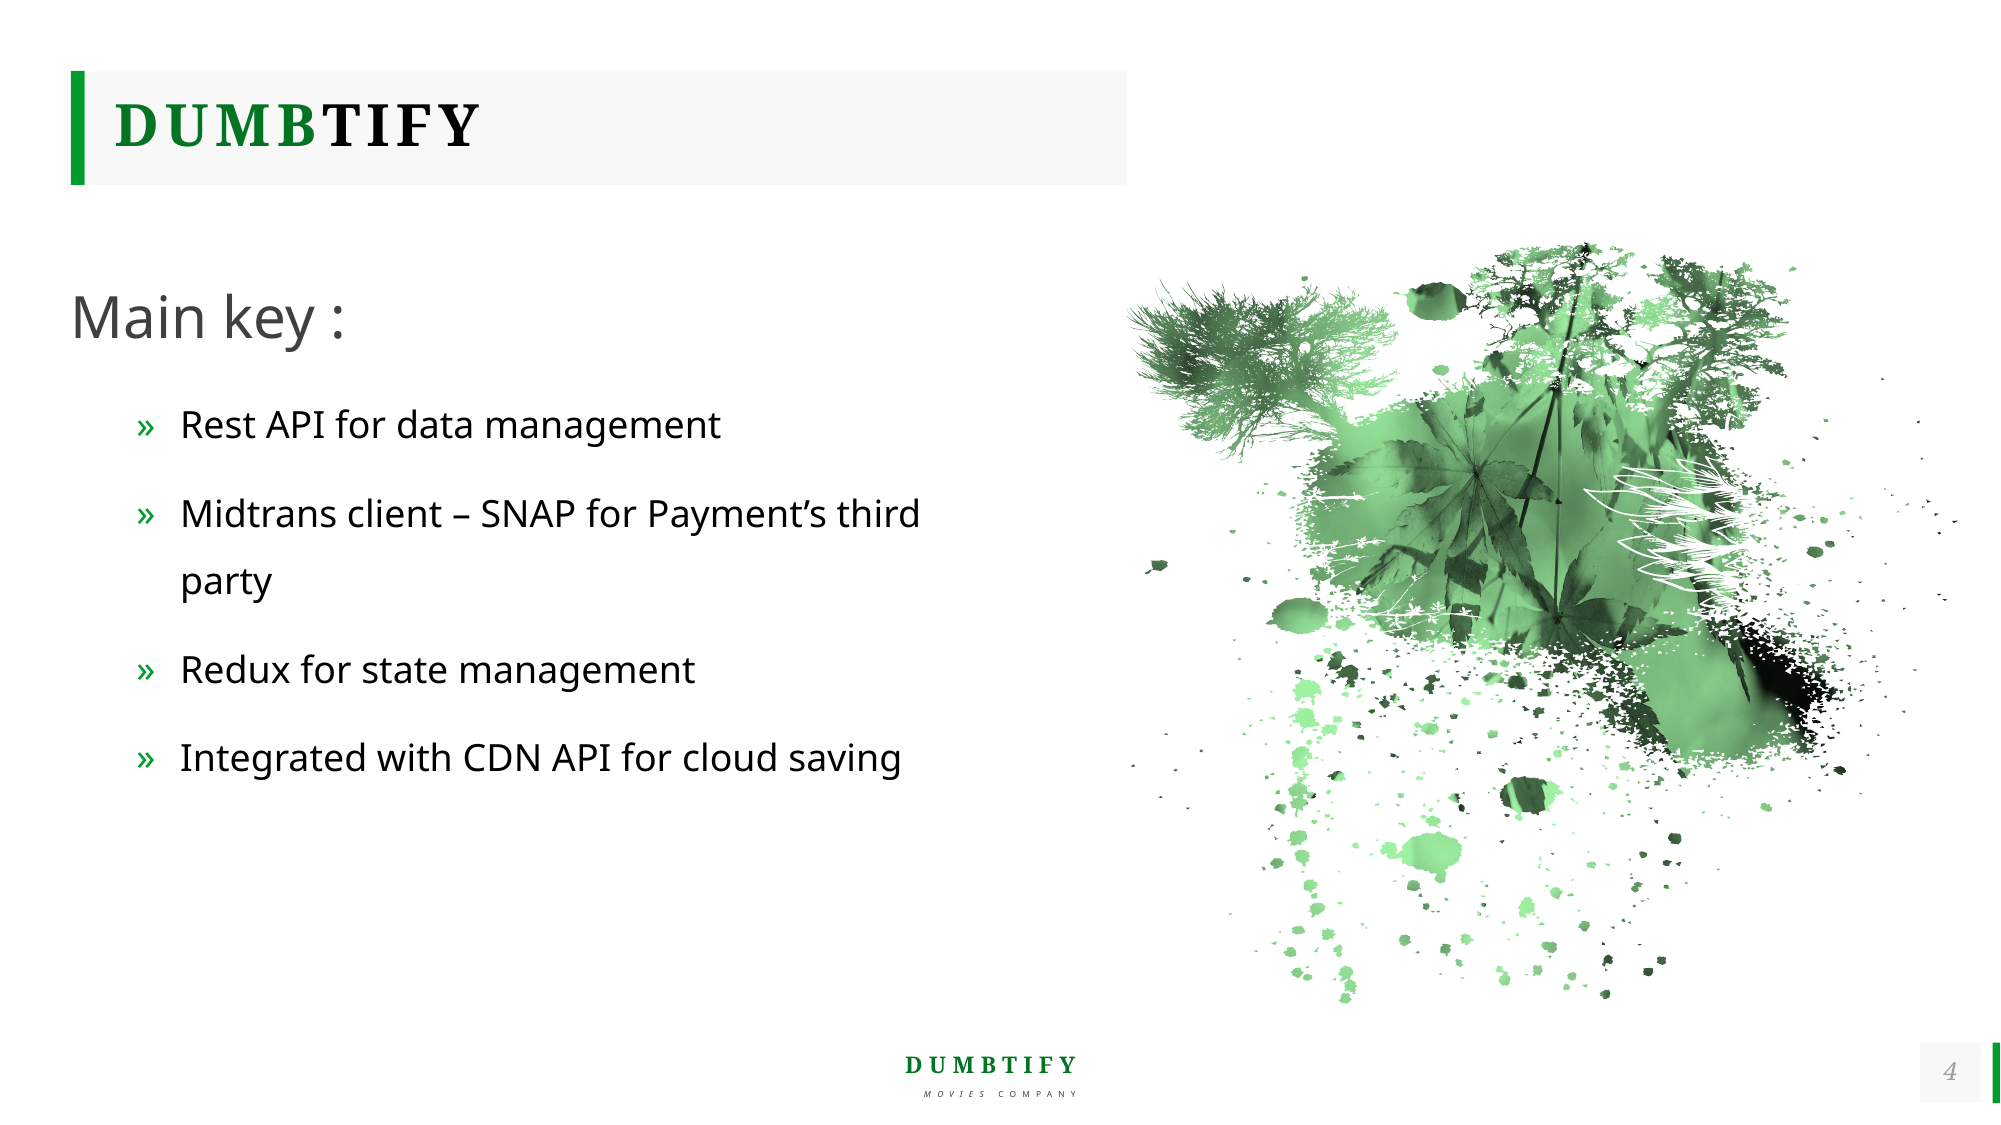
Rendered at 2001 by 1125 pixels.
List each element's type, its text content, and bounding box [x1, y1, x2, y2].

slide_number 4 [1920, 1042, 1982, 1103]
text_box Main key : [70, 288, 521, 354]
list Rest API for data management Midtrans client – SNAP for Payment’s third party Redux for state management Integrated with CDN API for cloud saving [136, 378, 1000, 977]
picture [1125, 242, 1959, 1004]
title DUMBTIFY [84, 70, 1127, 185]
text_box DUMBTIFY MOVIES COMPANY [770, 976, 1230, 1106]
